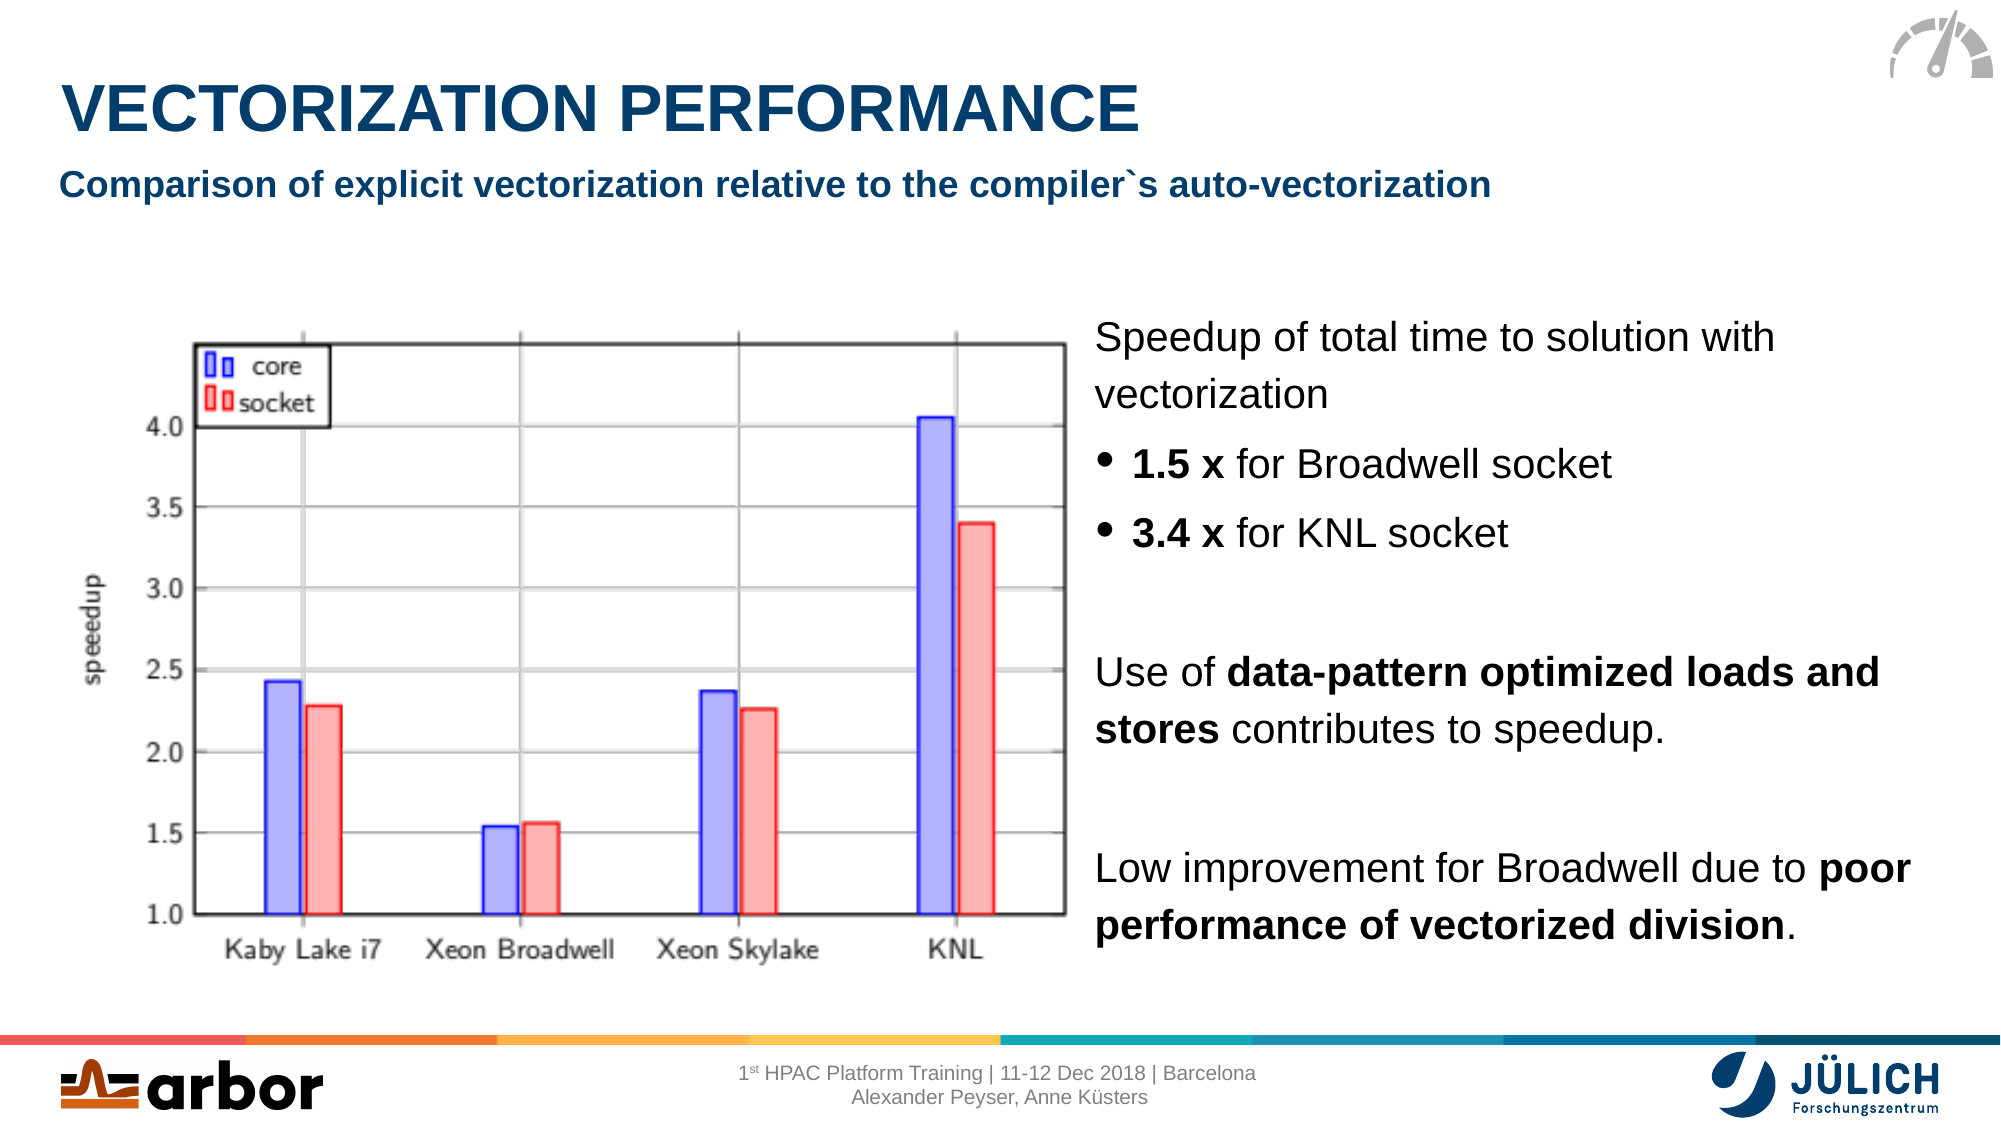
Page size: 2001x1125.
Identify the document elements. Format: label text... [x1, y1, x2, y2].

title vectorization Performance [60, 53, 1940, 238]
picture [0, 1035, 1503, 1045]
picture [1889, 10, 1993, 78]
list Comparison of explicit vectorization relative to the compiler`s auto-vectorization [58, 154, 1937, 238]
picture [61, 1059, 323, 1110]
picture [42, 303, 1092, 999]
list Speedup of total time to solution with vectorization 1.5 x for Broadwell socket 3.4 x for KNL socket Use of data-pattern optimized loads and stores contributes to speedup. Low improvement for Broadwell due to poor performance of vectorized division. [1094, 303, 1940, 948]
